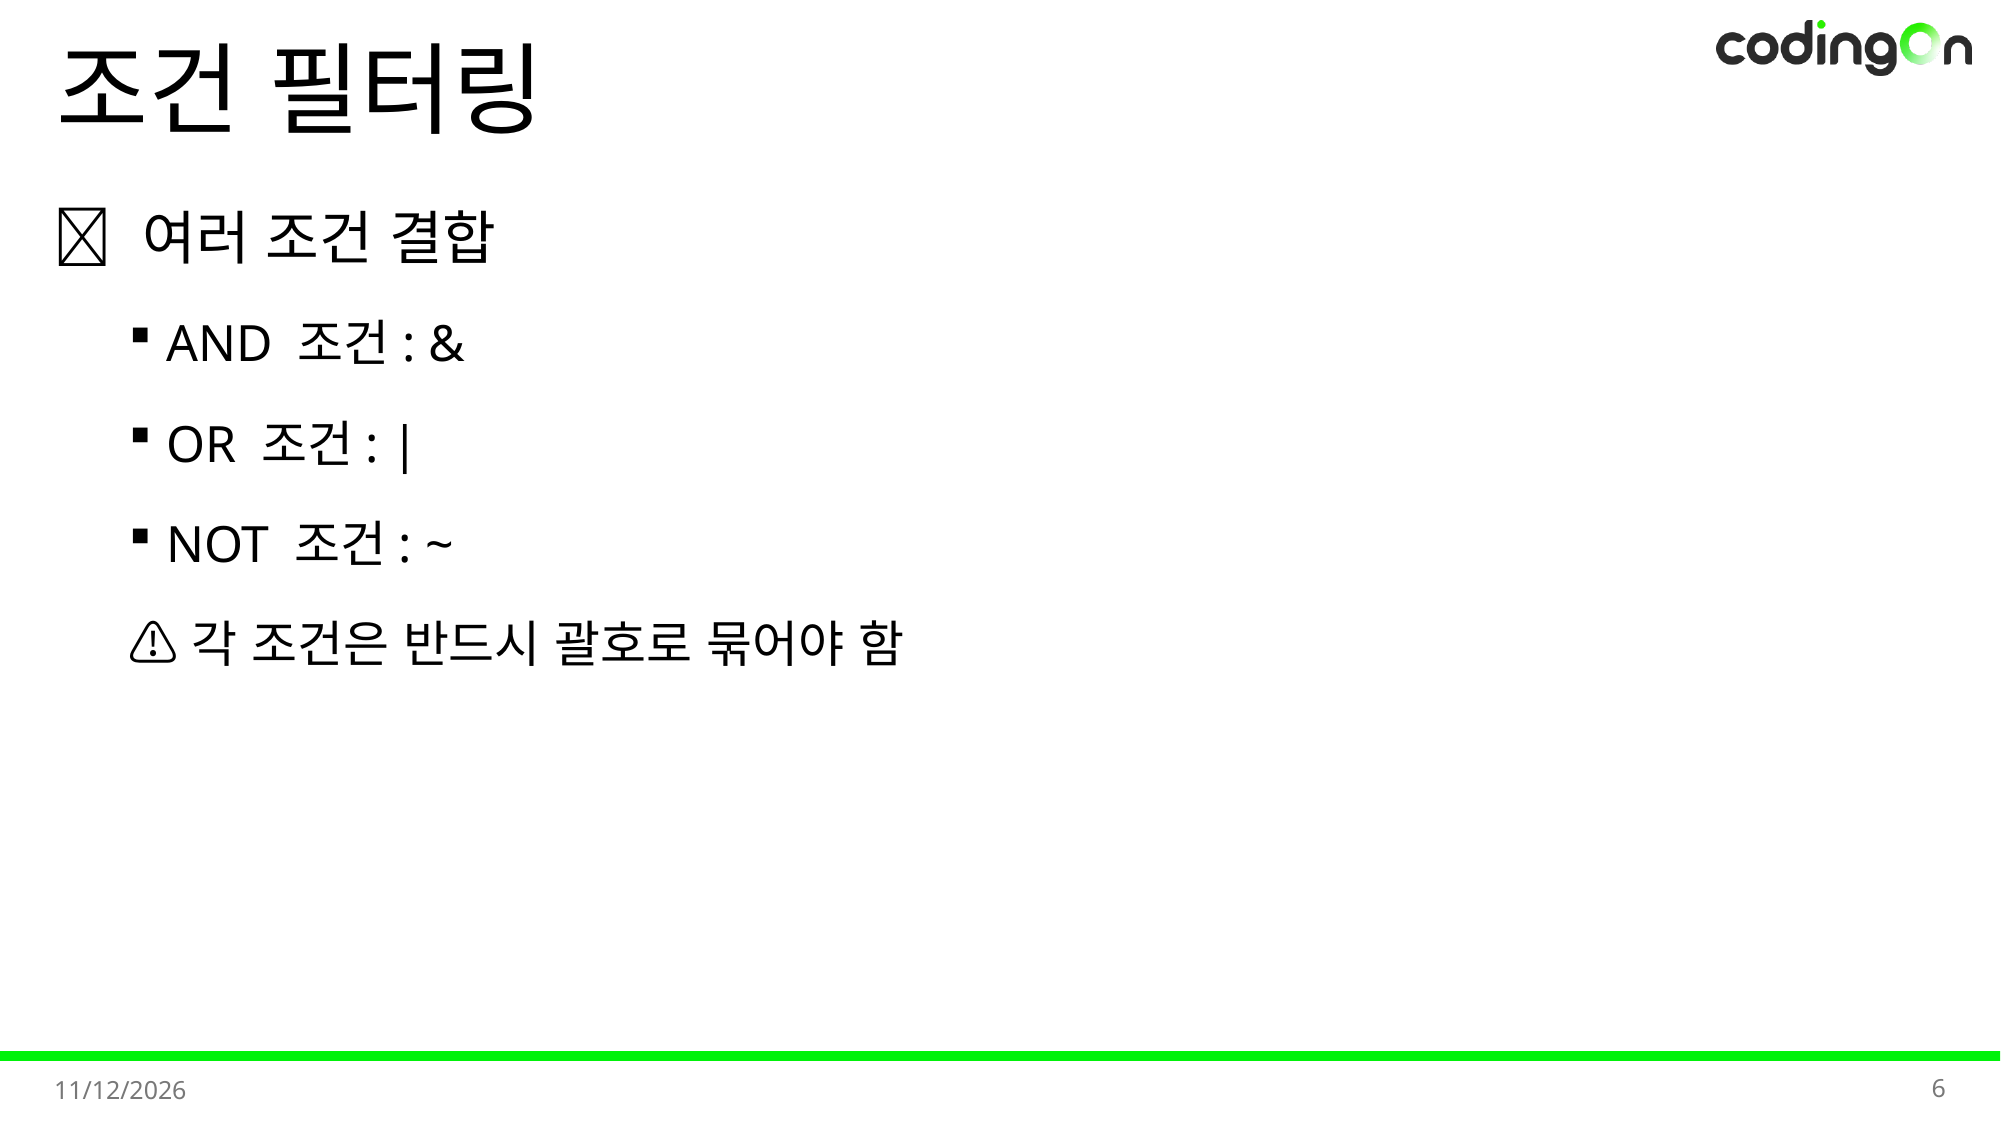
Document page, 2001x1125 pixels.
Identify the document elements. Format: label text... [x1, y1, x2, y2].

slide_number 6 [1510, 1059, 1961, 1120]
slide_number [39, 1061, 490, 1122]
title 조건 필터링 [41, 0, 1767, 158]
picture [1767, 20, 1972, 76]
text_box 💡 여러 조건 결합 AND 조건: & OR 조건: | NOT 조건: ~ ⚠️각 조건은 반드시 괄호로 묶어야 함 [39, 158, 1959, 952]
